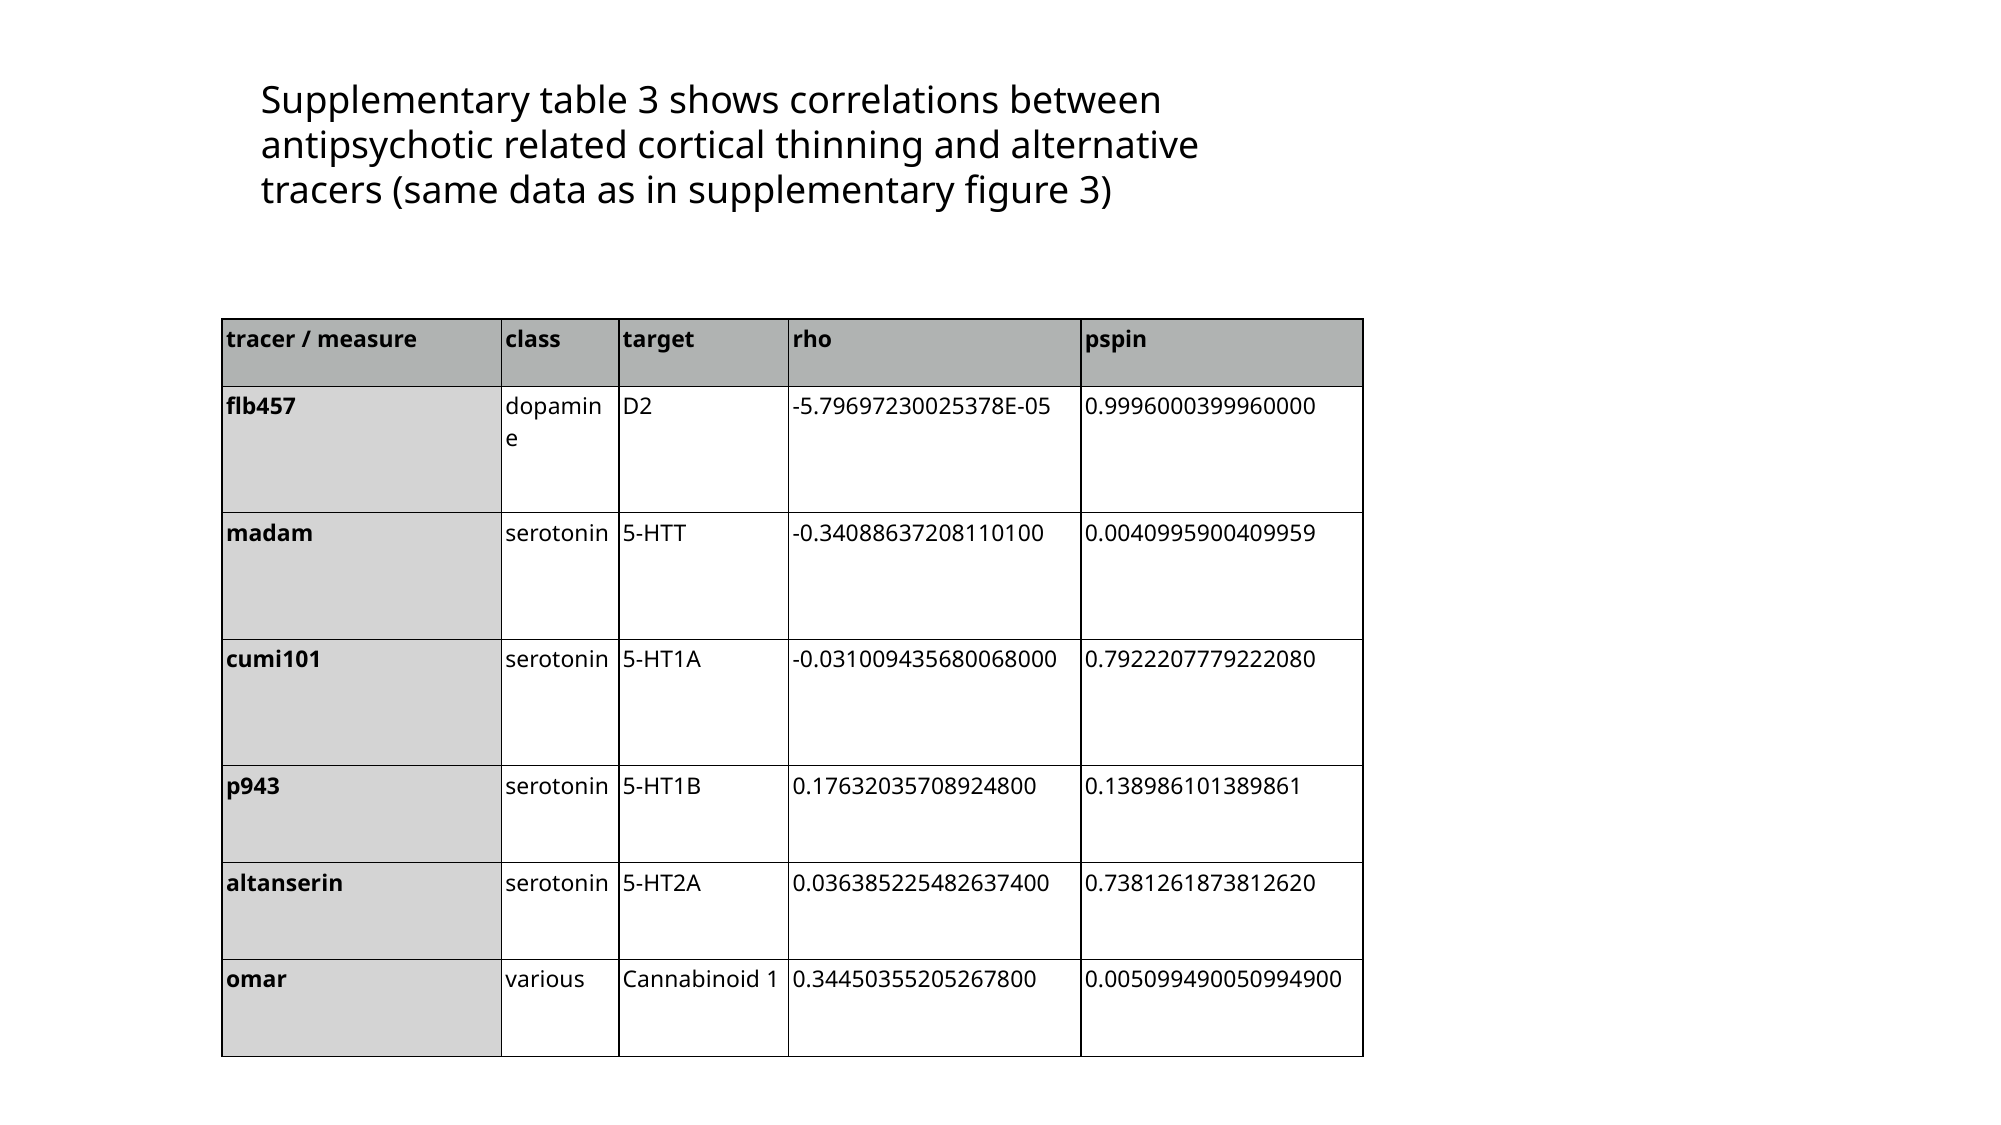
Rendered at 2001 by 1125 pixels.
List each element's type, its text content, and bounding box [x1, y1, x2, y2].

table_cell -0.34088637208110100 [789, 513, 1080, 639]
table_cell serotonin [502, 863, 618, 959]
table_cell altanserin [223, 863, 501, 959]
table_header tracer / measure [223, 320, 501, 386]
table_cell 0.17632035708924800 [789, 766, 1080, 862]
table_cell 0.036385225482637400 [789, 863, 1080, 959]
text_box Supplementary table 3 shows correlations between antipsychotic related cortical thinning and alternative tracers (same data as in supplementary figure 3) [246, 68, 1248, 219]
table_cell serotonin [502, 766, 618, 862]
table_cell flb457 [223, 387, 501, 512]
table_cell 0.138986101389861 [1082, 766, 1362, 862]
table_cell dopamine [502, 387, 618, 512]
table_cell 0.7922207779222080 [1082, 640, 1362, 765]
table_cell 0.9996000399960000 [1082, 387, 1362, 512]
table_cell madam [223, 513, 501, 639]
table_cell Cannabinoid 1 [620, 960, 788, 1056]
table_cell 5-HT2A [620, 863, 788, 959]
table_cell serotonin [502, 640, 618, 765]
table_cell 0.0040995900409959 [1082, 513, 1362, 639]
table_cell 0.7381261873812620 [1082, 863, 1362, 959]
table_cell various [502, 960, 618, 1056]
table_cell -5.79697230025378E-05 [789, 387, 1080, 512]
table_cell p943 [223, 766, 501, 862]
table_cell 5-HT1B [620, 766, 788, 862]
table_cell omar [223, 960, 501, 1056]
table_cell 0.005099490050994900 [1082, 960, 1362, 1056]
table_cell 5-HT1A [620, 640, 788, 765]
table_cell -0.031009435680068000 [789, 640, 1080, 765]
table_cell cumi101 [223, 640, 501, 765]
table_cell 5-HTT [620, 513, 788, 639]
table_cell serotonin [502, 513, 618, 639]
table_header rho [789, 320, 1080, 386]
table_header class [502, 320, 618, 386]
table_header target [620, 320, 788, 386]
table_cell D2 [620, 387, 788, 512]
table_cell 0.34450355205267800 [789, 960, 1080, 1056]
table_header pspin [1082, 320, 1362, 386]
